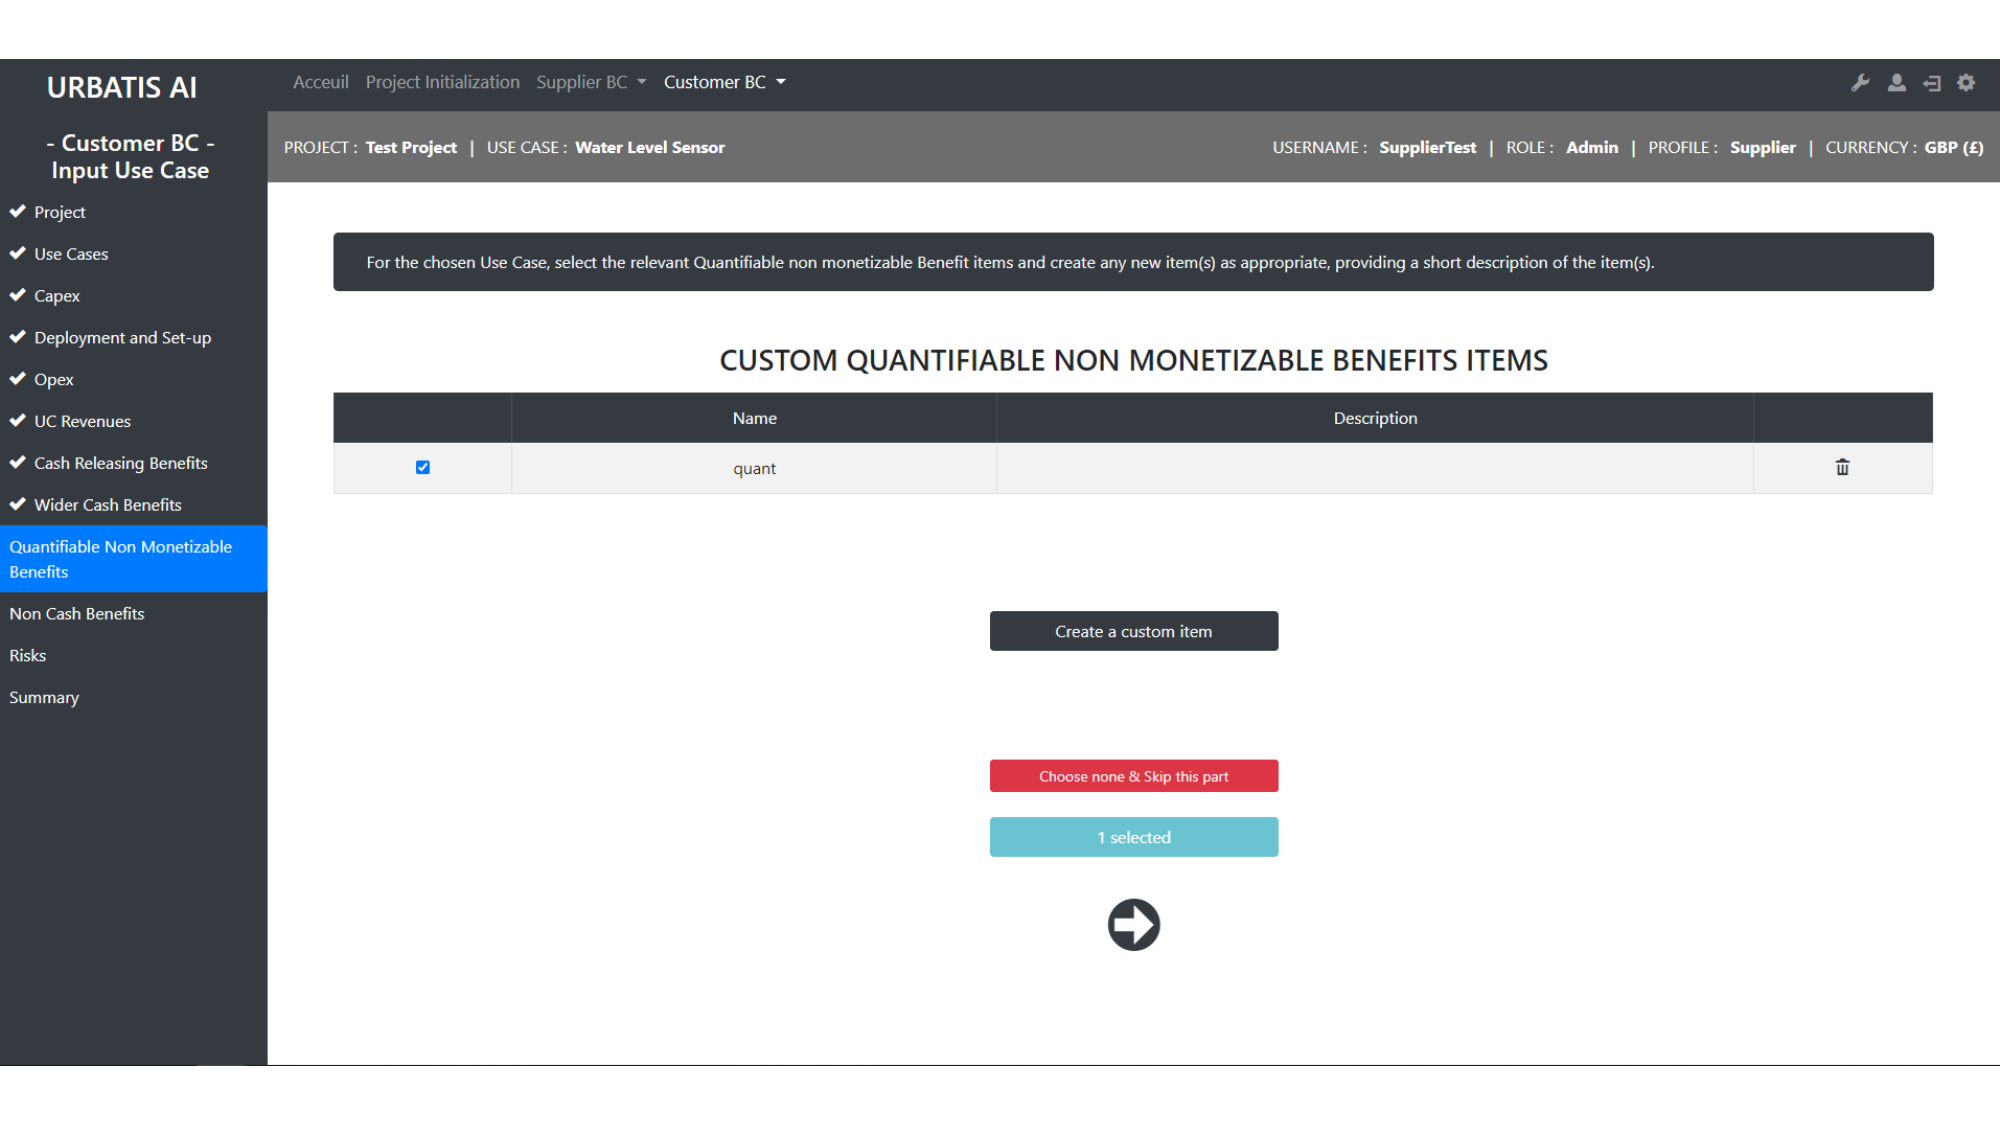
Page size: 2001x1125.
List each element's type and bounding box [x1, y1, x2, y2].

picture [0, 59, 2000, 1066]
